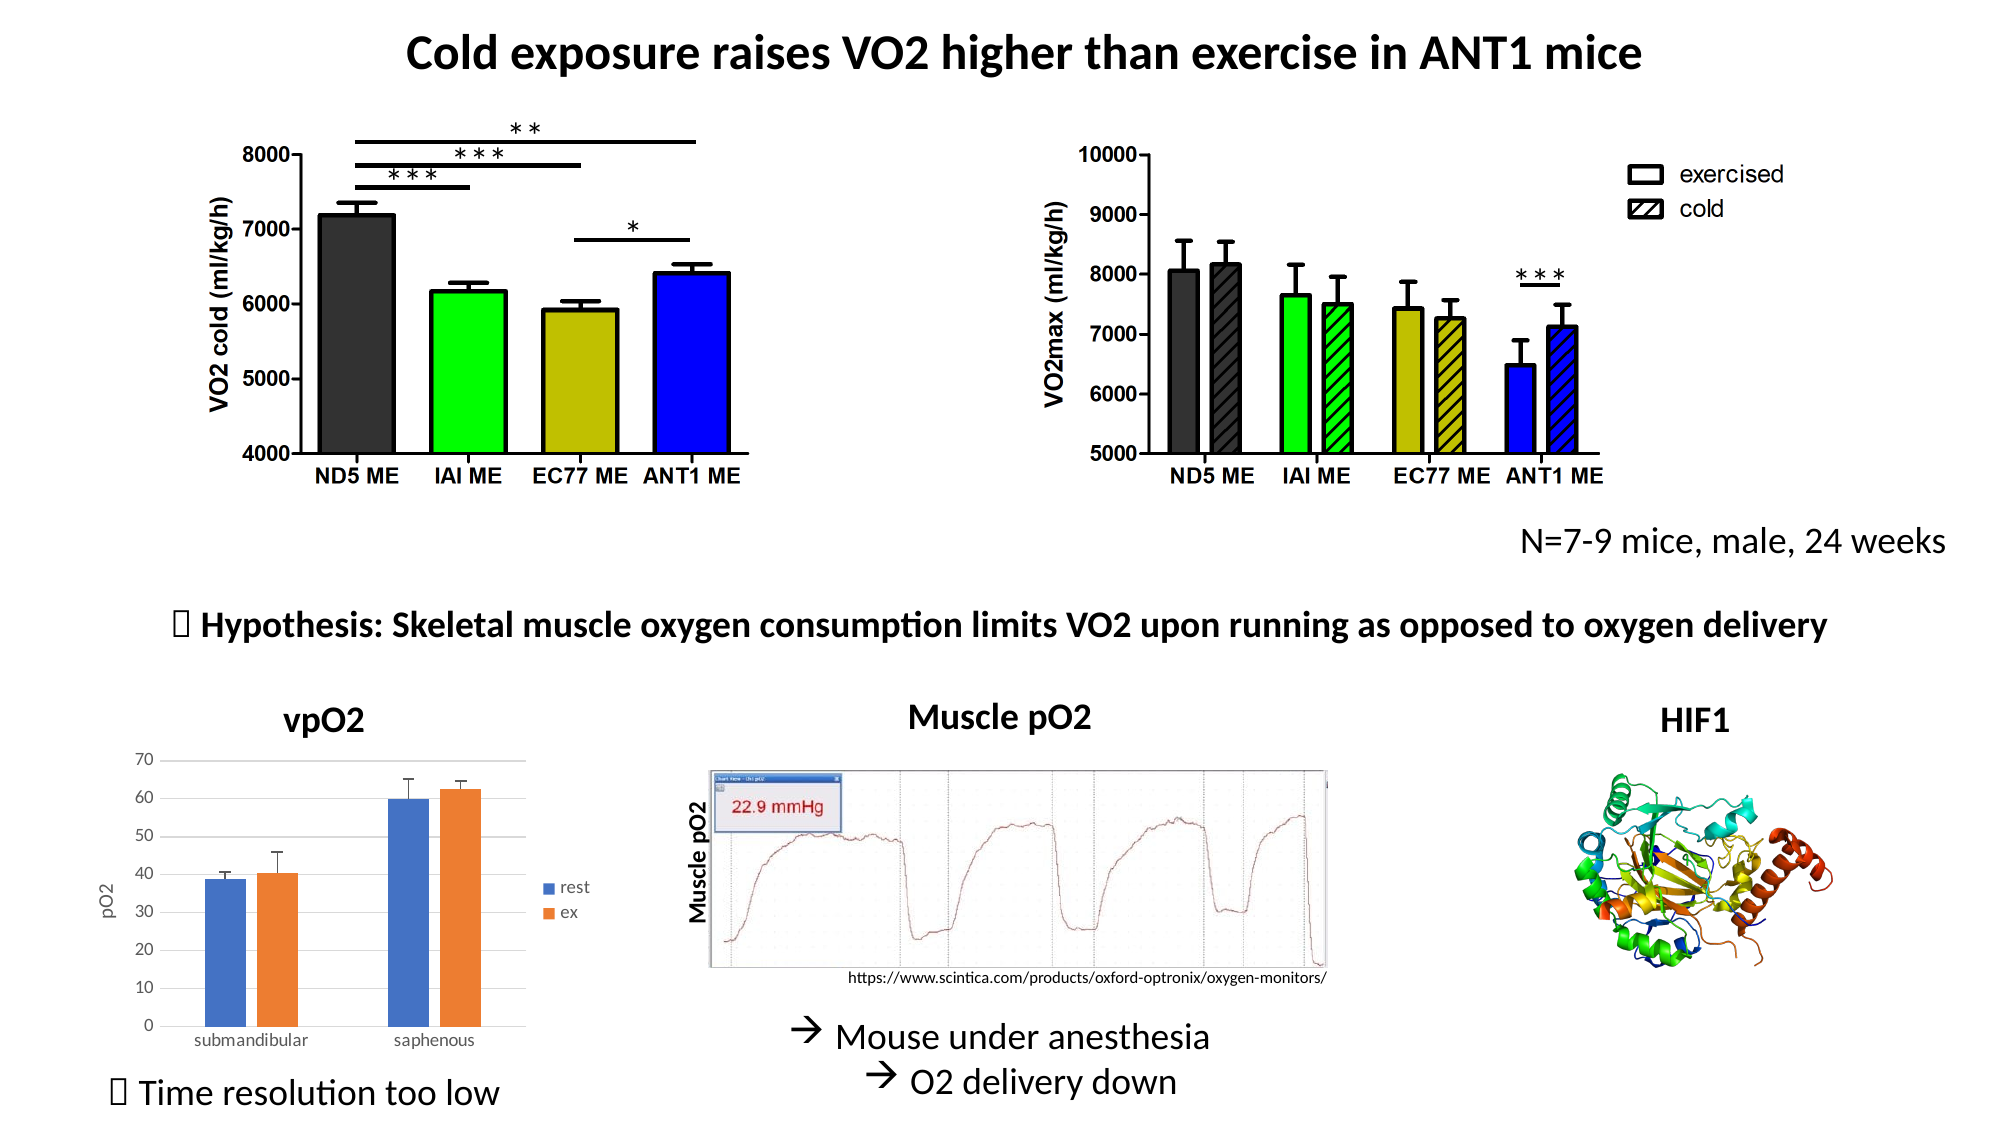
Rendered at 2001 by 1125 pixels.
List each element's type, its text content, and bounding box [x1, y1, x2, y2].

text_box N=7-9 mice, male, 24 weeks [1505, 508, 1962, 569]
text_box  Hypothesis: Skeletal muscle oxygen consumption limits VO2 upon running as opposed to oxygen delivery [155, 592, 1845, 653]
chart [64, 745, 609, 1058]
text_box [183, 104, 816, 509]
text_box Cold exposure raises VO2 higher than exercise in ANT1 mice [391, 12, 1659, 87]
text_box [1018, 112, 1805, 509]
picture [708, 770, 1328, 968]
text_box https://www.scintica.com/products/oxford-optronix/oxygen-monitors/ [833, 959, 1343, 995]
text_box Muscle pO2 [892, 684, 1107, 745]
picture [1567, 766, 1840, 975]
text_box vpO2 [268, 687, 381, 745]
text_box Muscle pO2 [673, 786, 708, 940]
text_box Mouse under anesthesia O2 delivery down [773, 1004, 1227, 1110]
text_box  Time resolution too low [92, 1060, 516, 1121]
text_box HIF1 [1645, 687, 1746, 748]
